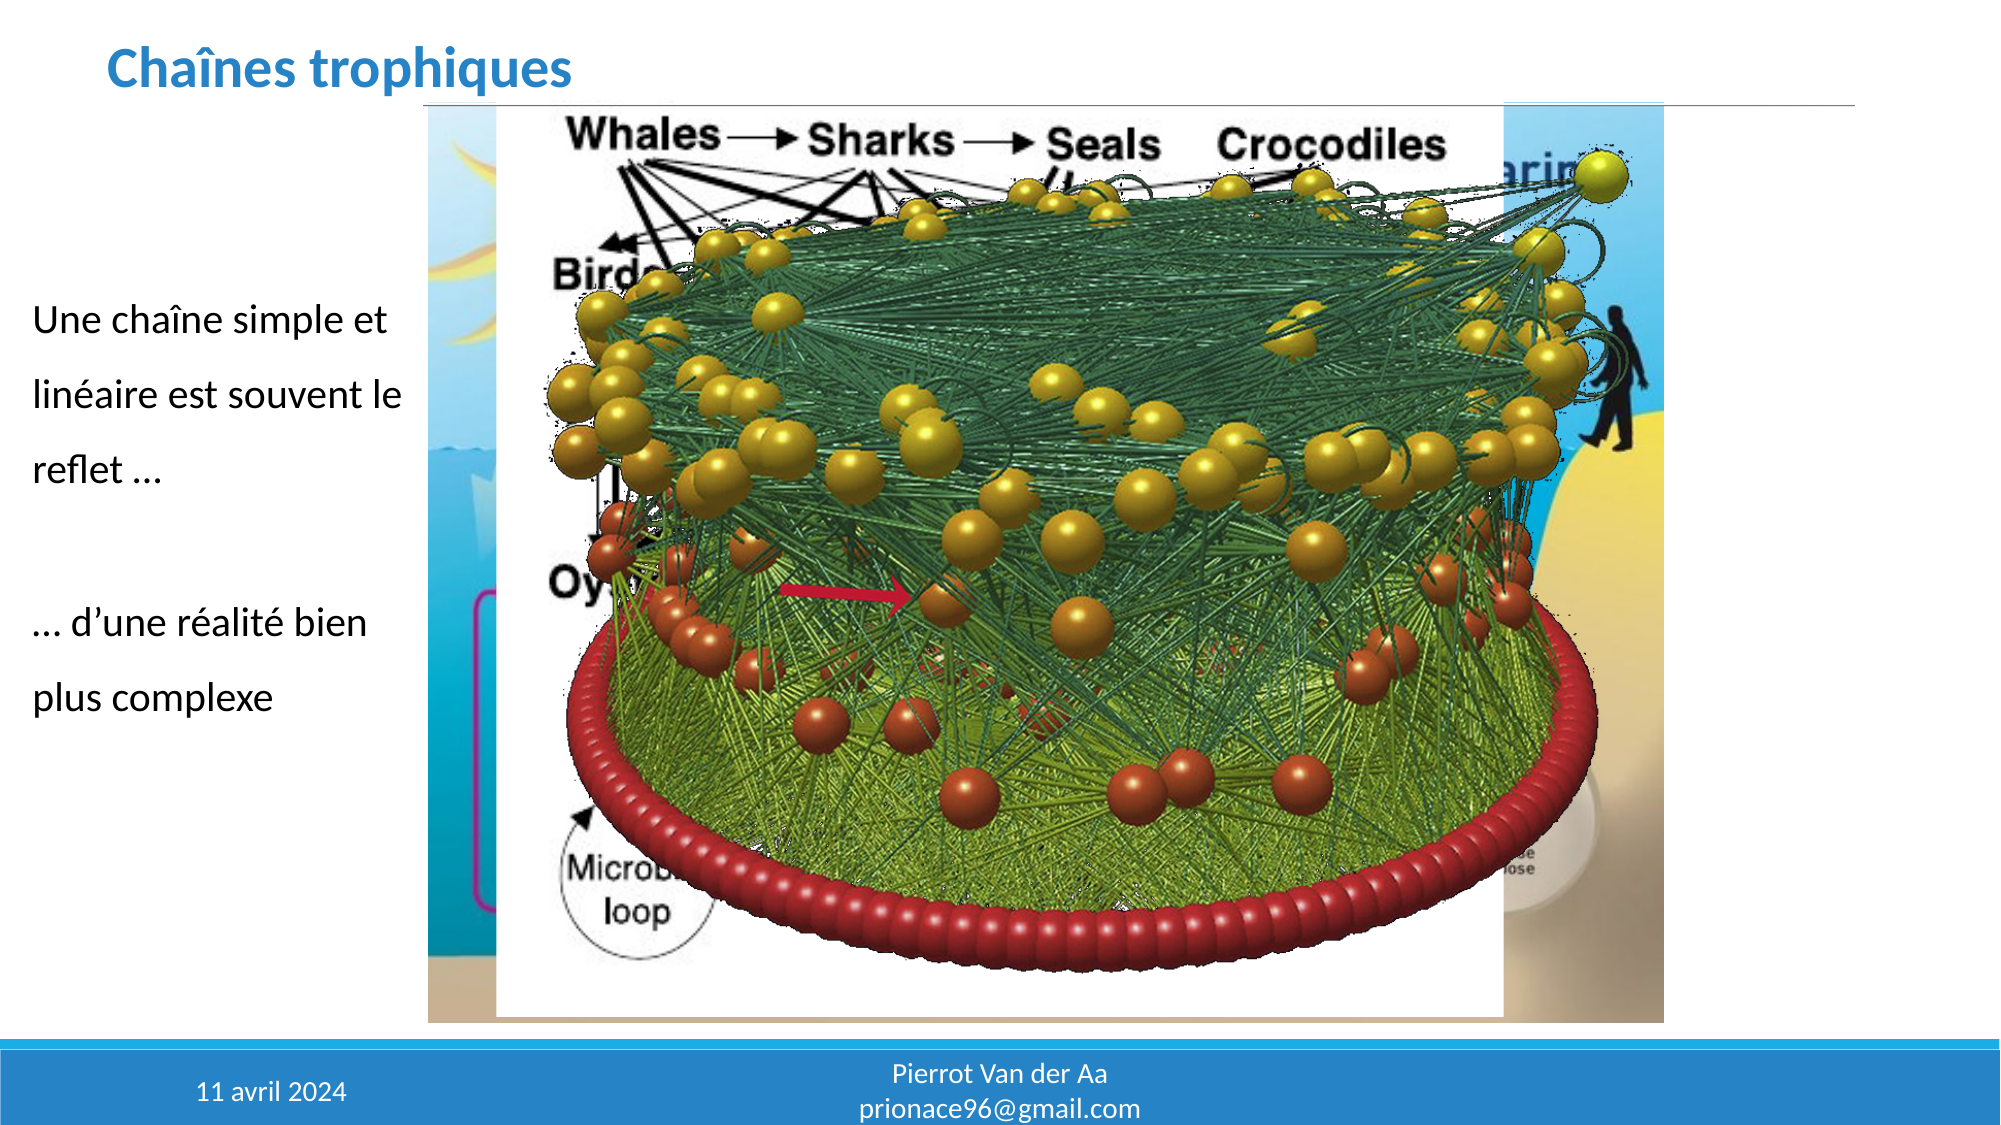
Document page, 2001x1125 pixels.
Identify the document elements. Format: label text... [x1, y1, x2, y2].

footer Pierrot Van der Aa prionace96@gmail.com [604, 1059, 1396, 1120]
text_box Une chaîne simple et linéaire est souvent le reflet … [17, 259, 420, 499]
picture [422, 96, 1856, 1023]
text_box Chaînes trophiques [92, 21, 790, 107]
slide_number 11 avril 2024 [180, 1059, 586, 1120]
text_box … d’une réalité bien plus complexe [17, 562, 420, 728]
